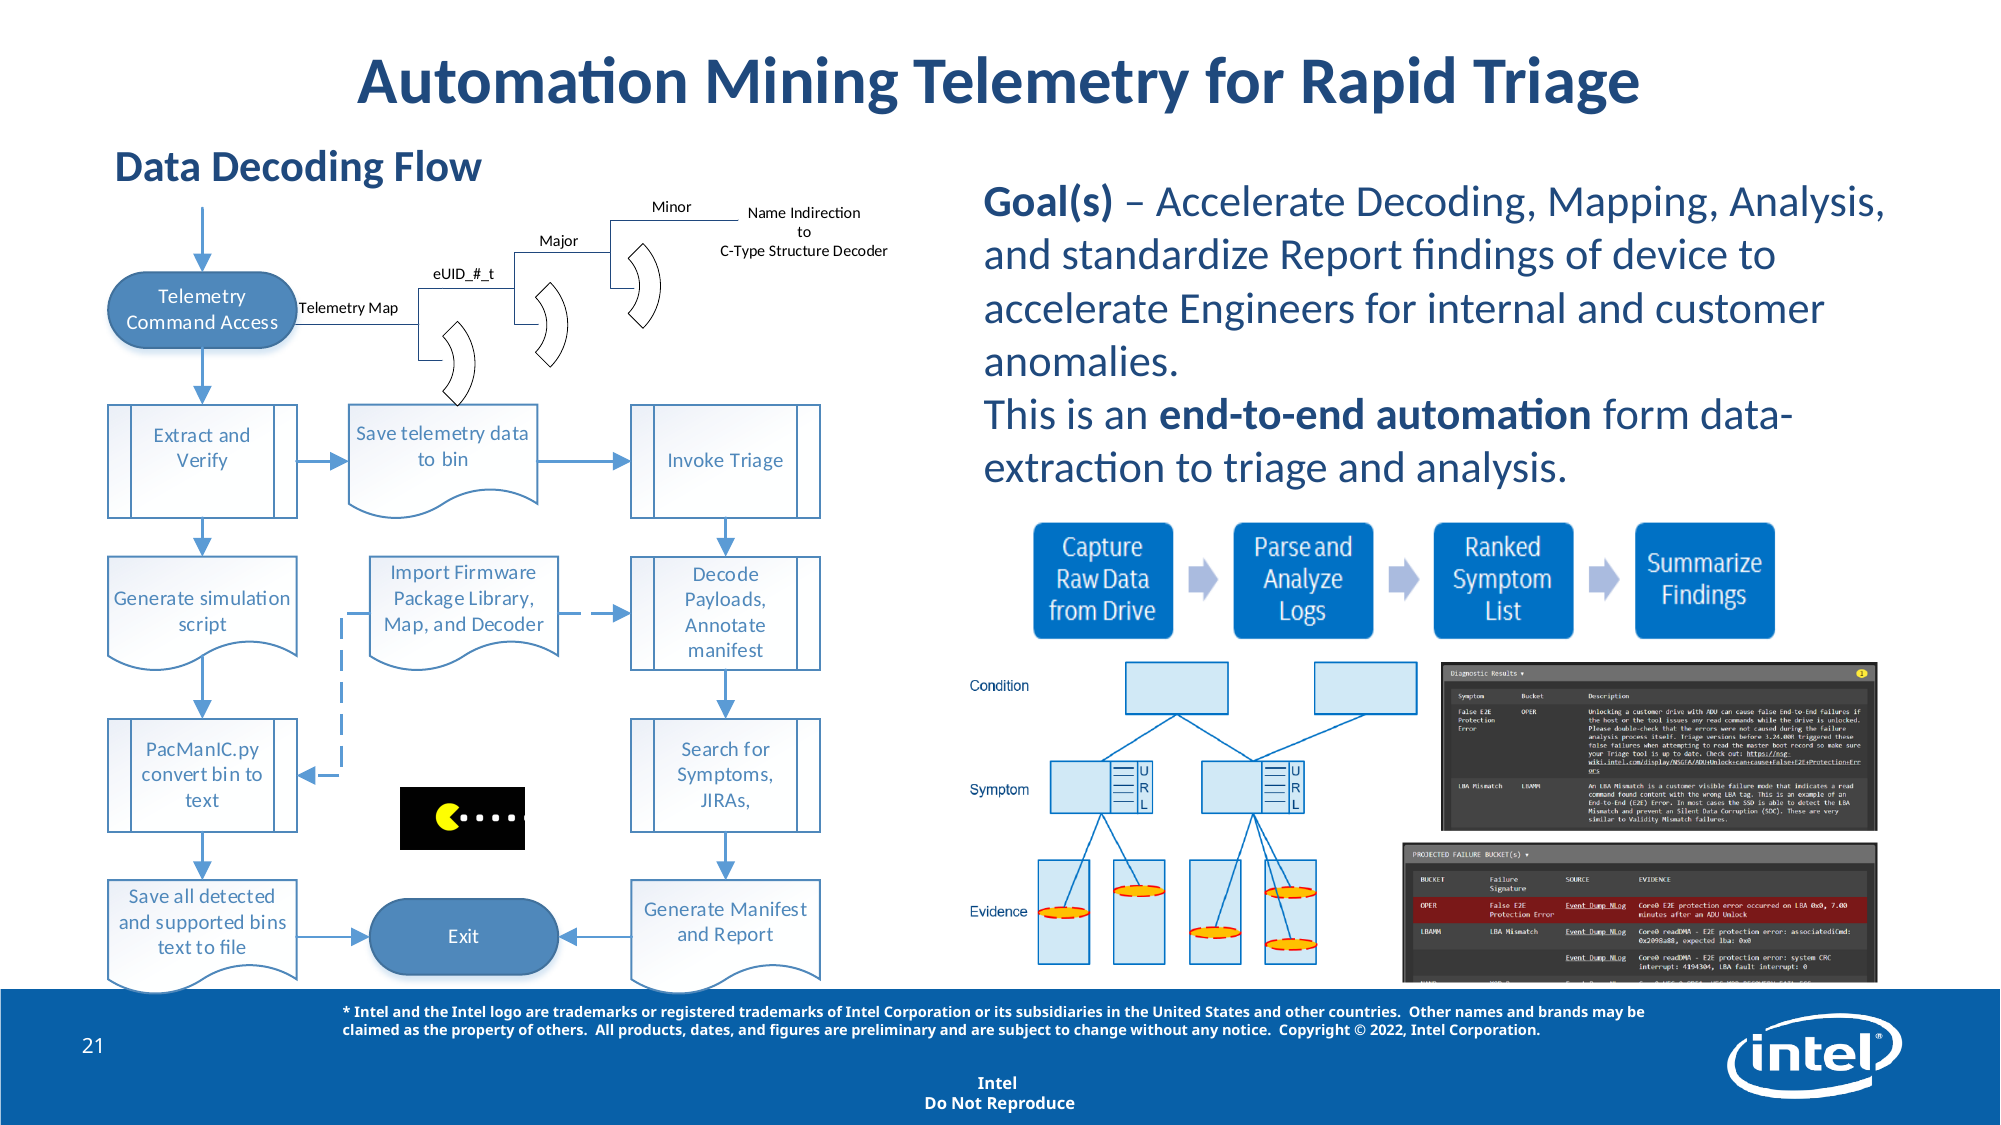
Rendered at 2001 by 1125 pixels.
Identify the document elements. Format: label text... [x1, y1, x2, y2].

title Automation Mining Telemetry for Rapid Triage [99, 0, 1901, 155]
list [967, 659, 1880, 985]
list Data Decoding Flow [99, 129, 1001, 977]
text_box Goal(s) – Accelerate Decoding, Mapping, Analysis, and standardize Report findings of device to accelerate Engineers for internal and customer anomalies. This is an end-to-end automation form data-extraction to triage and analysis. [968, 164, 1903, 500]
picture [96, 203, 824, 996]
picture [1725, 1012, 1904, 1101]
picture [1030, 520, 1781, 642]
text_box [245, 192, 929, 425]
